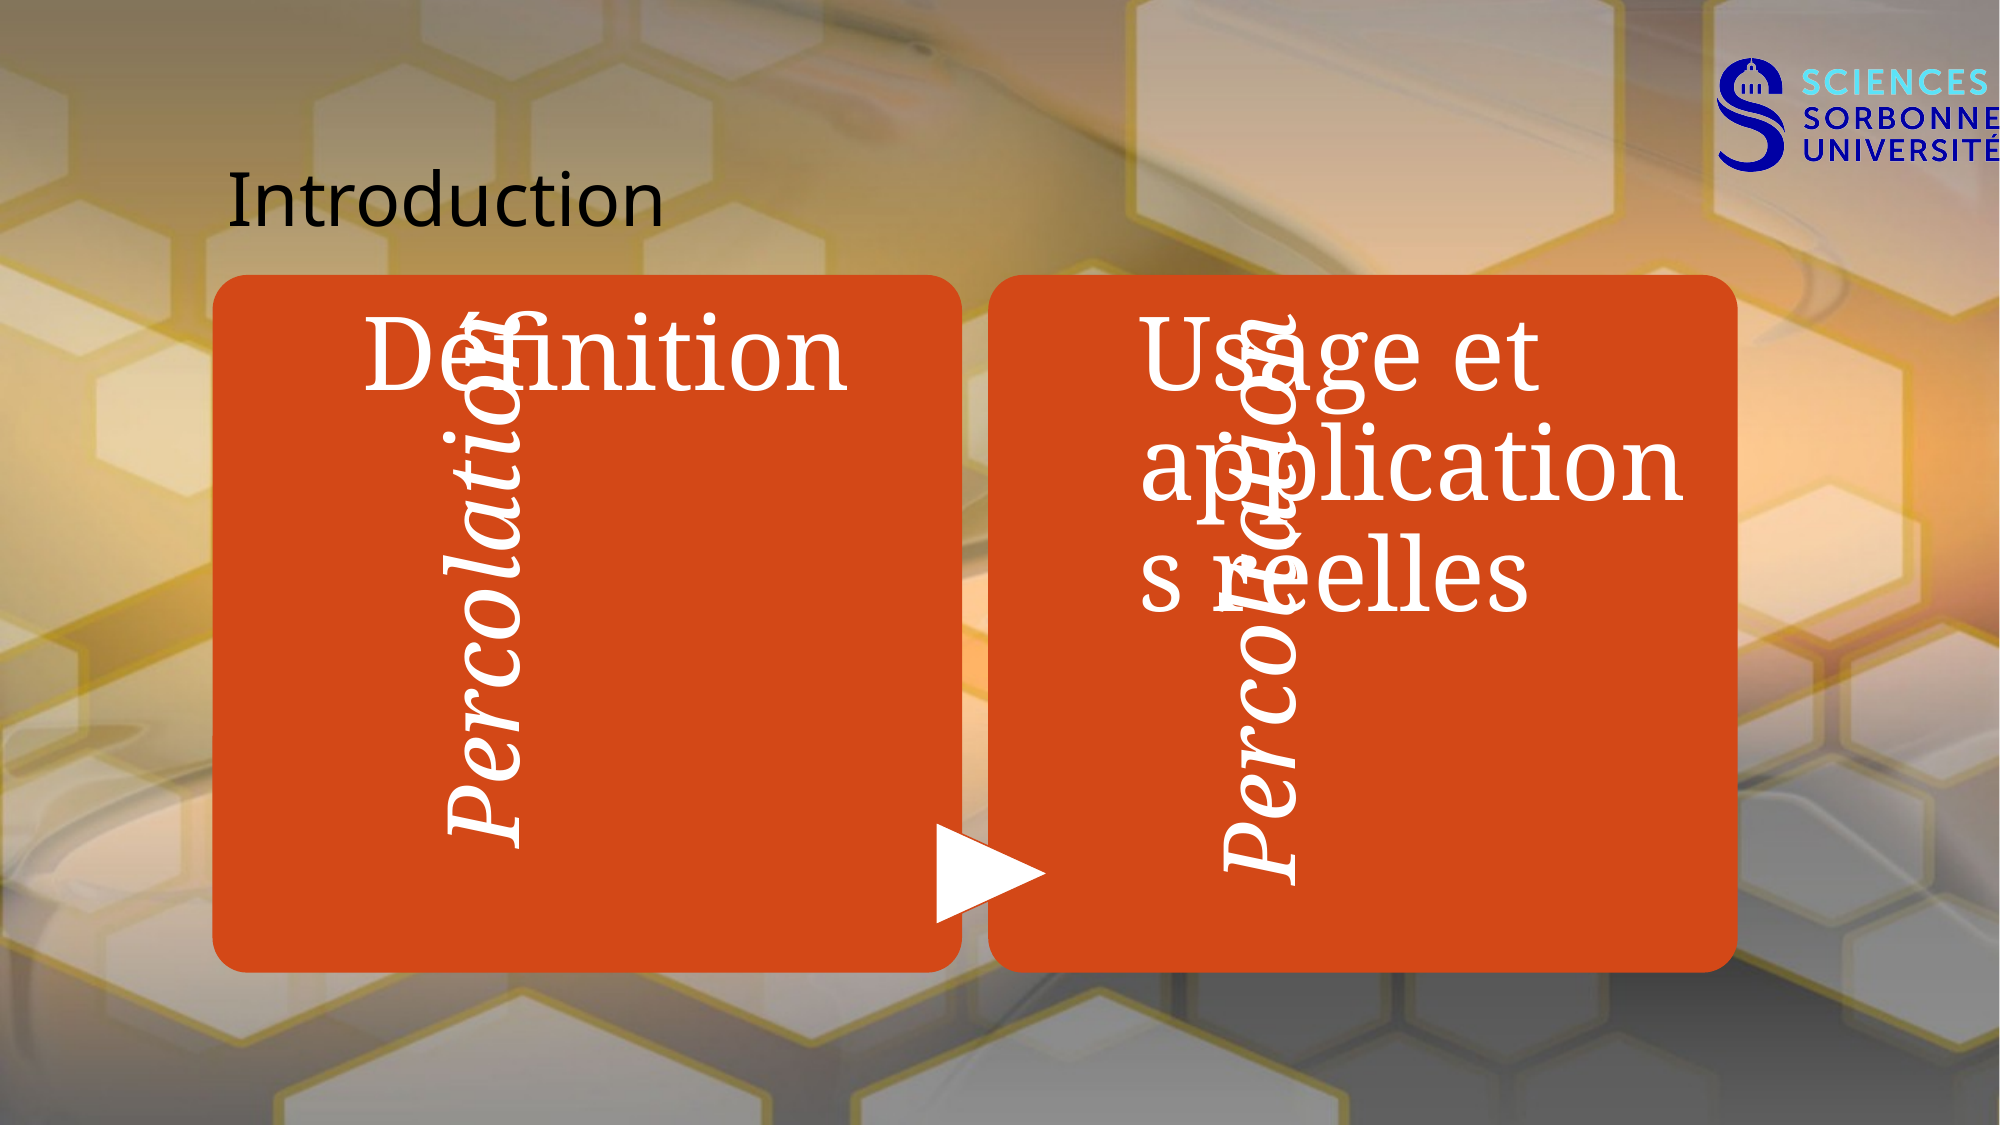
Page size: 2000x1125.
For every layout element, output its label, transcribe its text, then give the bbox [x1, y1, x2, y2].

title Introduction [212, 62, 1788, 250]
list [211, 274, 1739, 973]
picture [0, 0, 2000, 1125]
